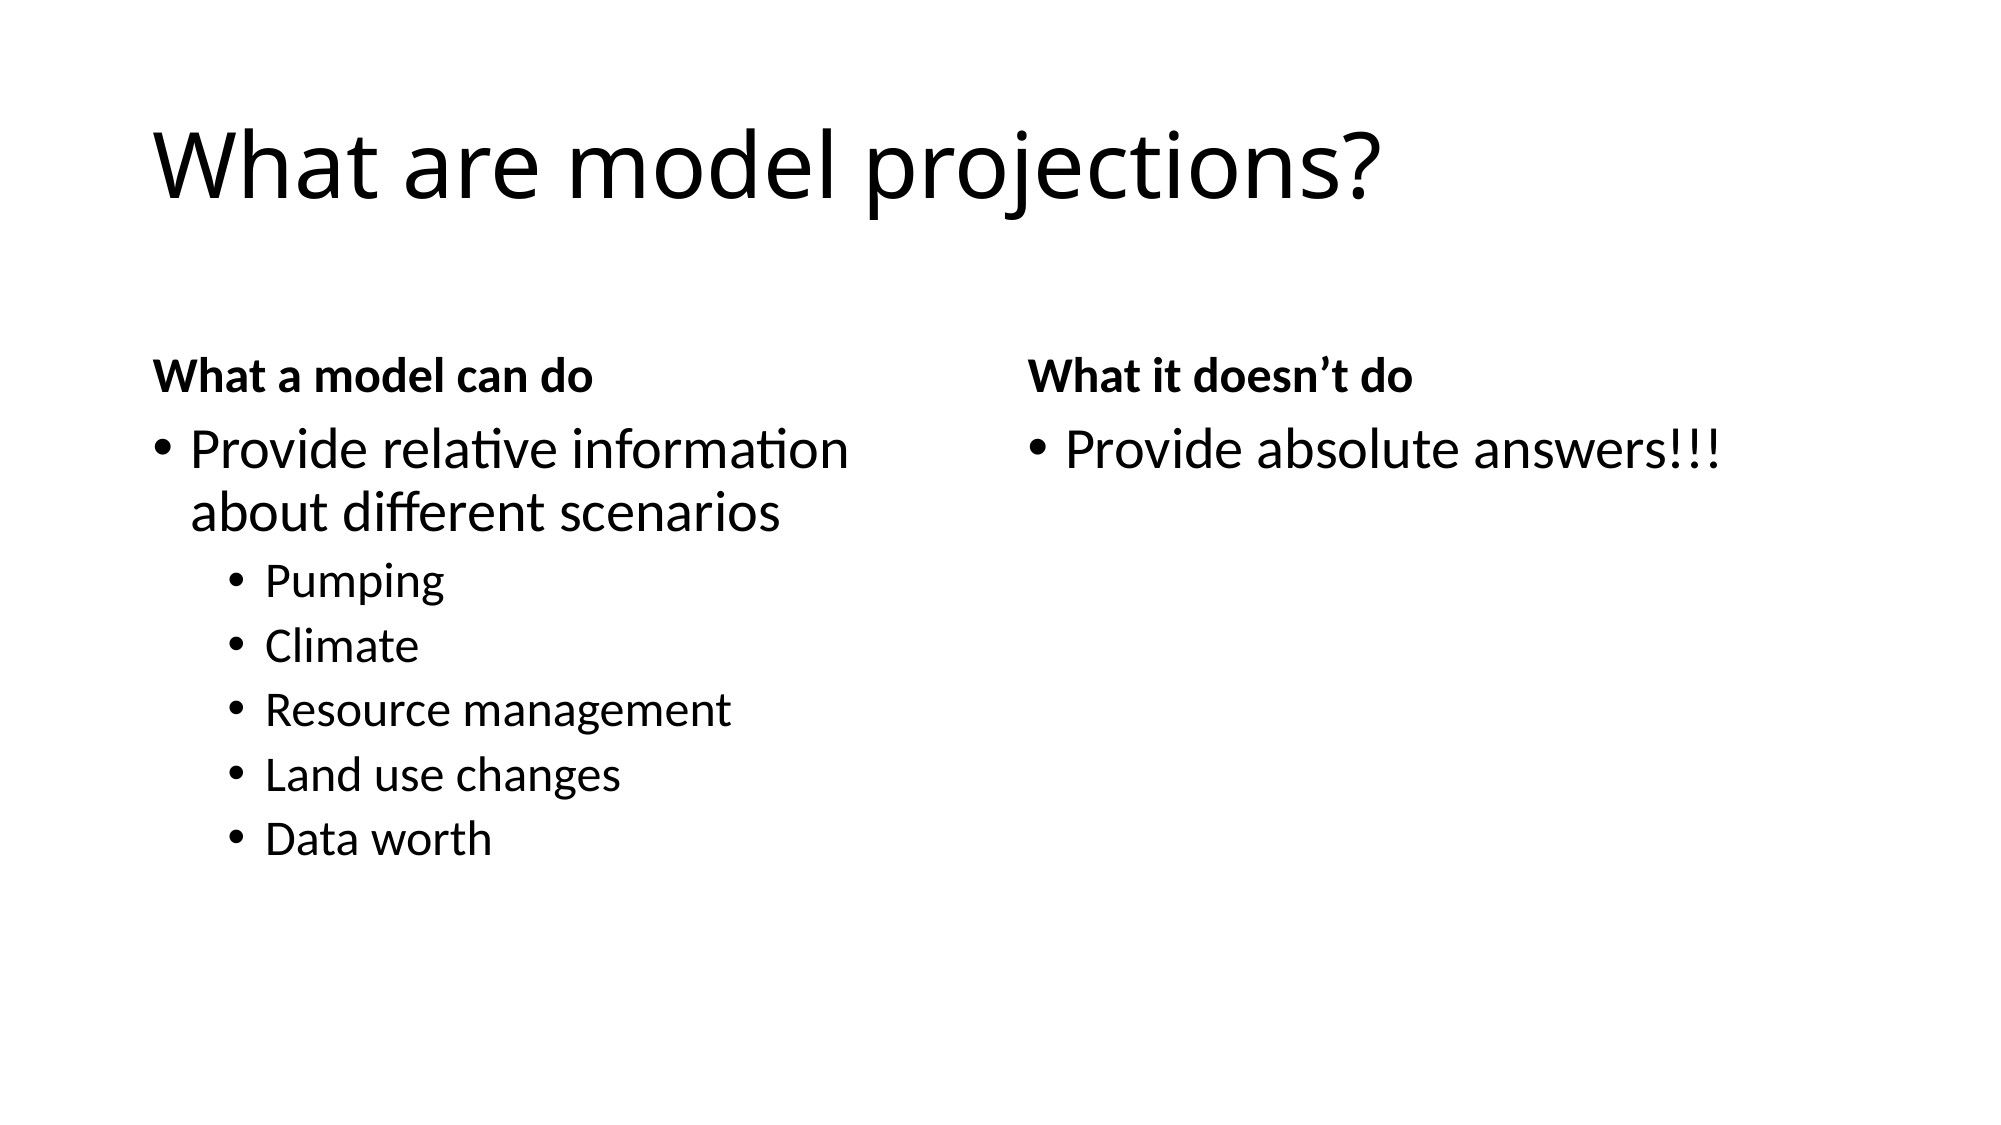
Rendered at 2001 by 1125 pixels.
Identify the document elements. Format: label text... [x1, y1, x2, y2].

title What are model projections? [137, 59, 1863, 278]
list Provide absolute answers!!! [1012, 410, 1863, 1016]
list Provide relative information about different scenarios Pumping Climate Resource management Land use changes Data worth [137, 410, 984, 1016]
list What it doesn’t do [1012, 275, 1863, 410]
list What a model can do [137, 275, 984, 410]
